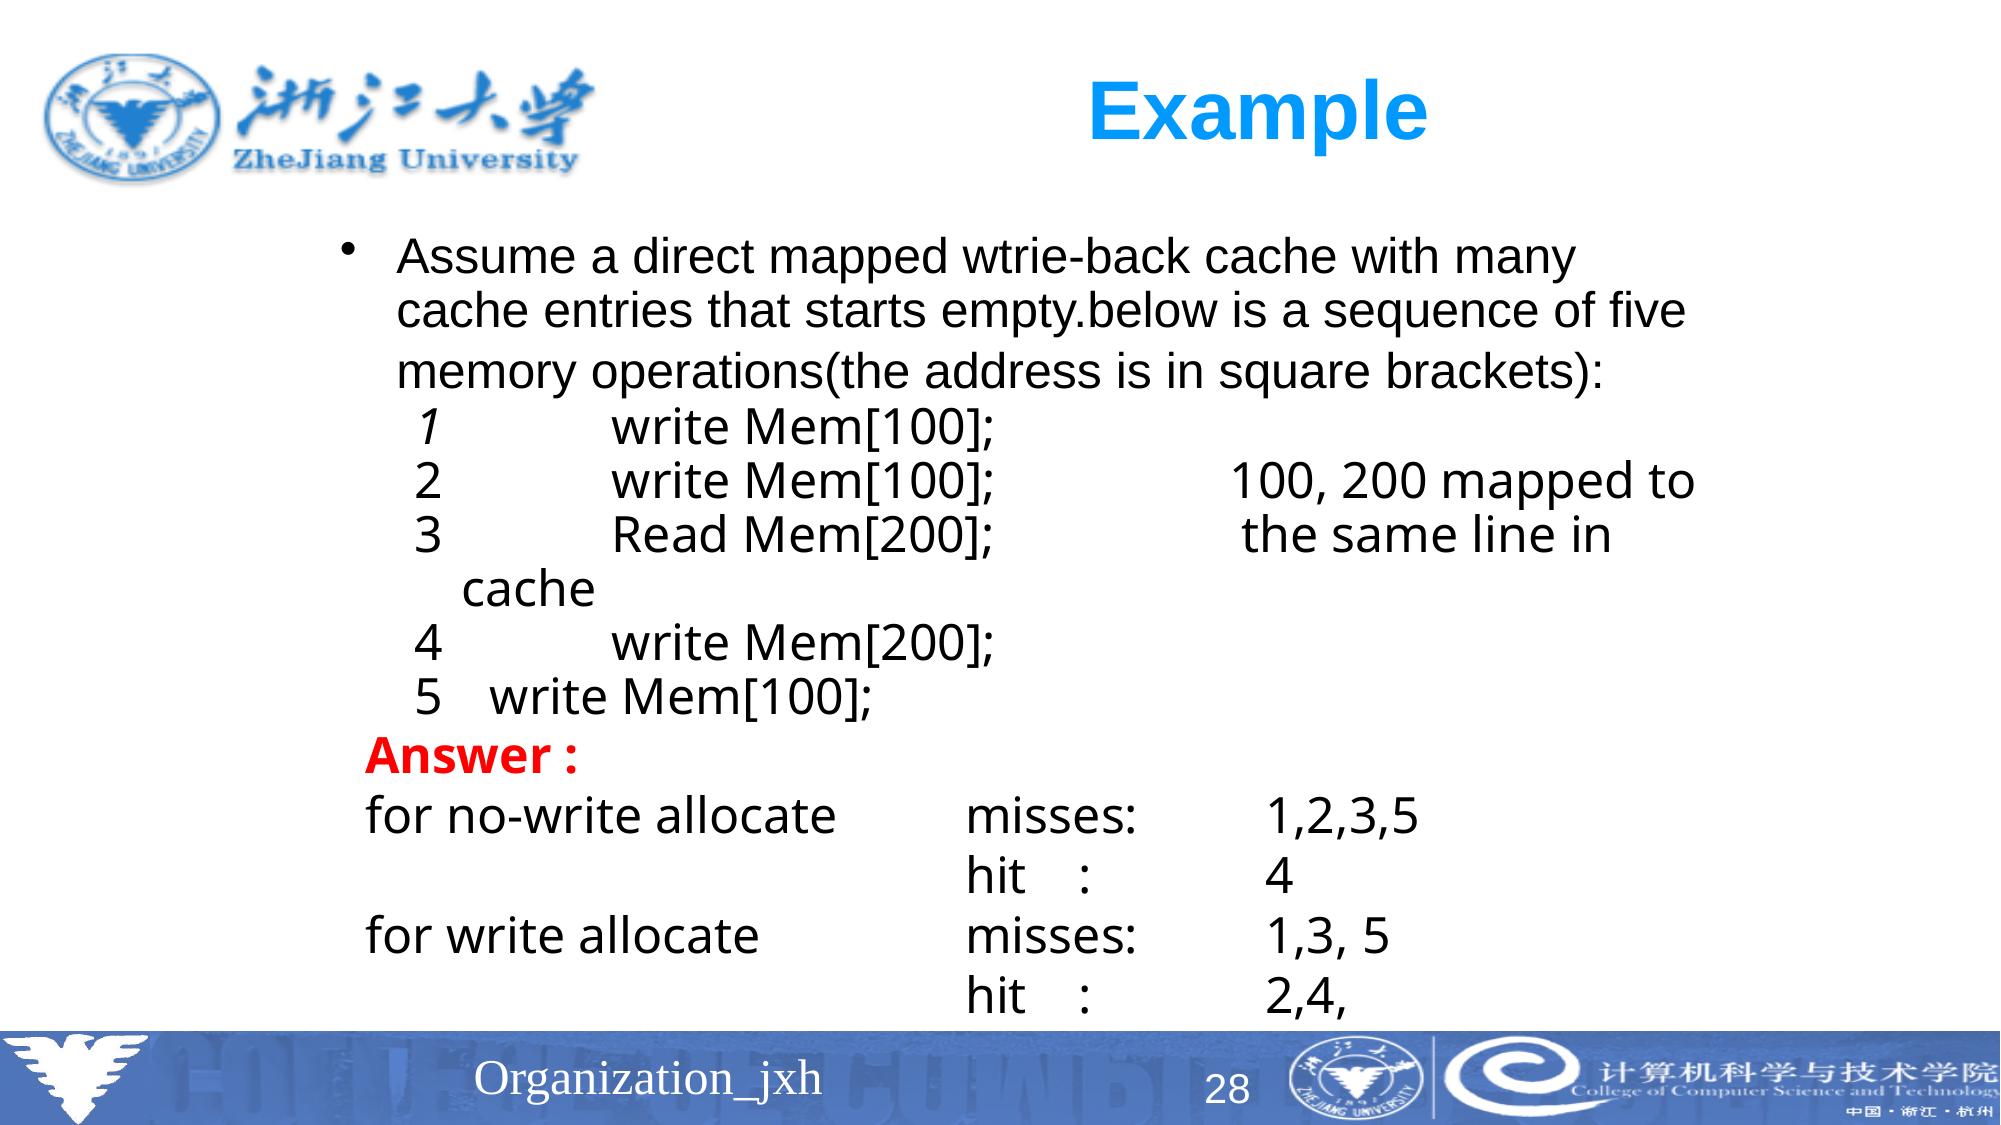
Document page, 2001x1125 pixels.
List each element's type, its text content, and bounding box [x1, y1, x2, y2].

title Example [624, 13, 1916, 200]
text_box Answer : for no-write allocate misses: 1,2,3,5 hit : 4 for write allocate misses: 1,3, 5 hit : 2,4, [350, 716, 1651, 1031]
picture [31, 46, 604, 188]
picture [0, 1031, 2000, 1125]
list Assume a direct mapped wtrie-back cache with many cache entries that starts empty.below is a sequence of five memory operations(the address is in square brackets): 1 write Mem[100]; 2 write Mem[100]; 100, 200 mapped to 3 Read Mem[200]; the same line in cache 4 write Mem[200]; write Mem[100]; [324, 222, 1721, 774]
